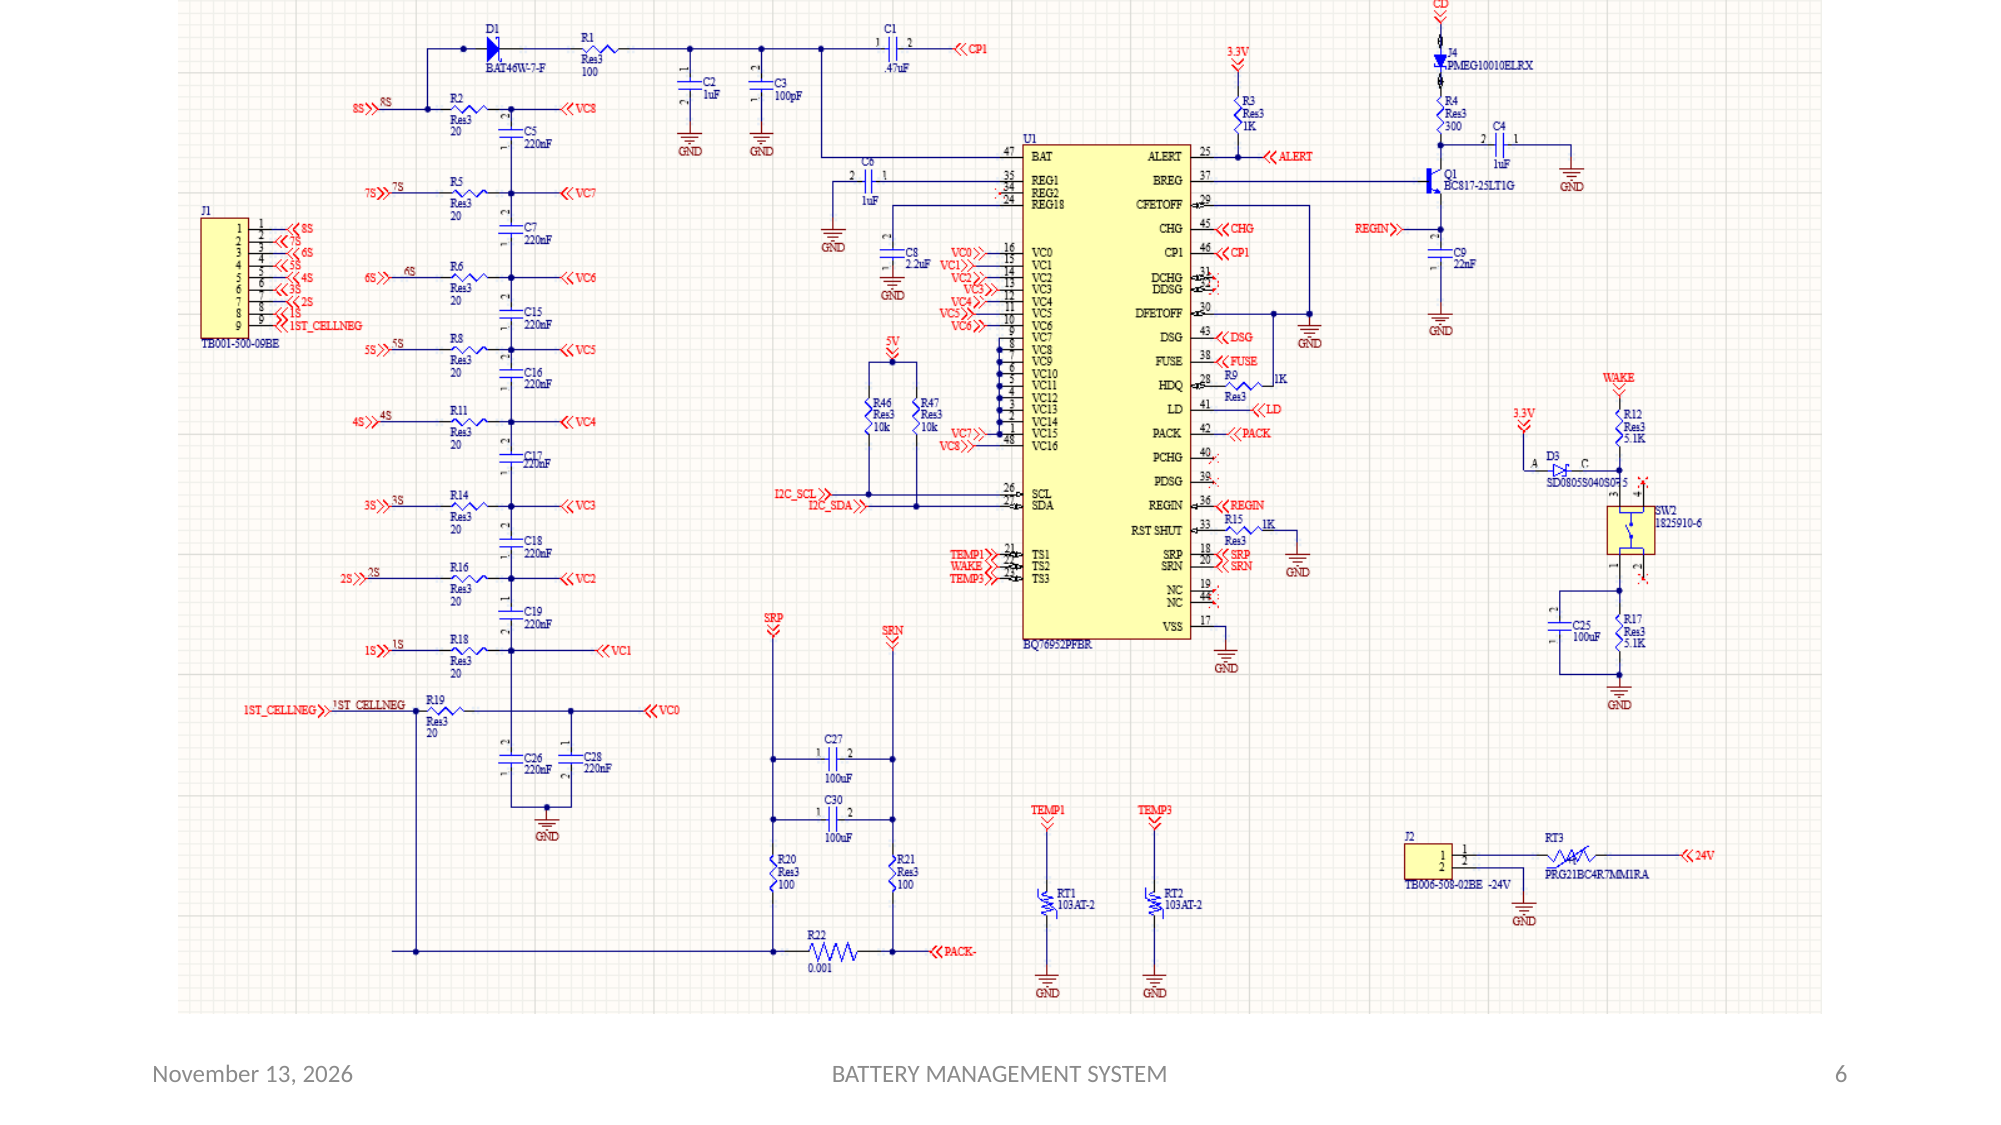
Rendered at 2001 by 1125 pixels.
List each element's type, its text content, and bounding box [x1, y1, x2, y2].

slide_number 6 [1412, 1042, 1863, 1103]
footer BATTERY MANAGEMENT SYSTEM [662, 1042, 1338, 1103]
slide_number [137, 1042, 588, 1103]
picture [178, 0, 1822, 1014]
